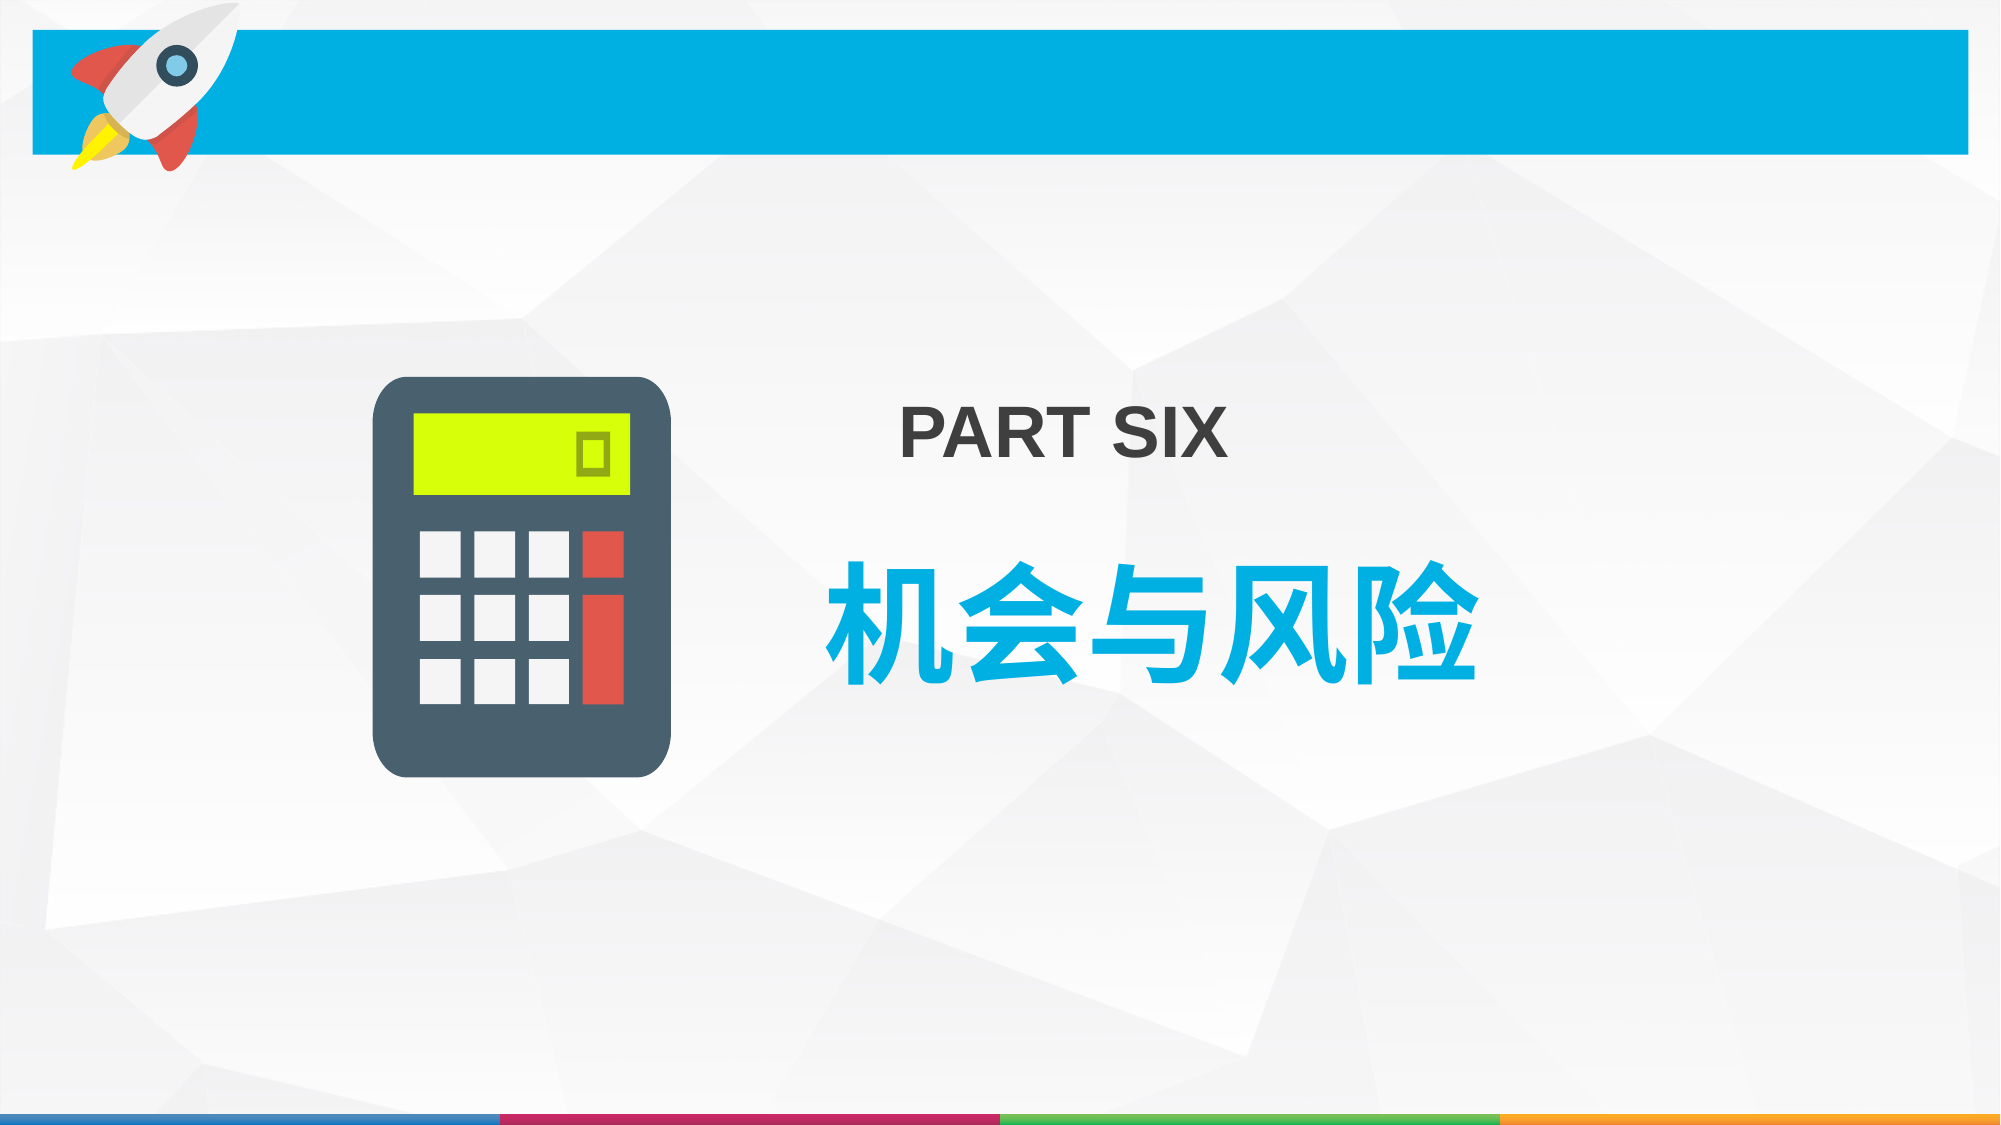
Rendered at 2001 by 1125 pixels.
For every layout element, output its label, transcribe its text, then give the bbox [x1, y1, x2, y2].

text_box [372, 376, 672, 778]
picture [0, 0, 2001, 1125]
text_box 机会与风险 [816, 534, 1488, 707]
text_box PART SIX [890, 376, 1238, 479]
